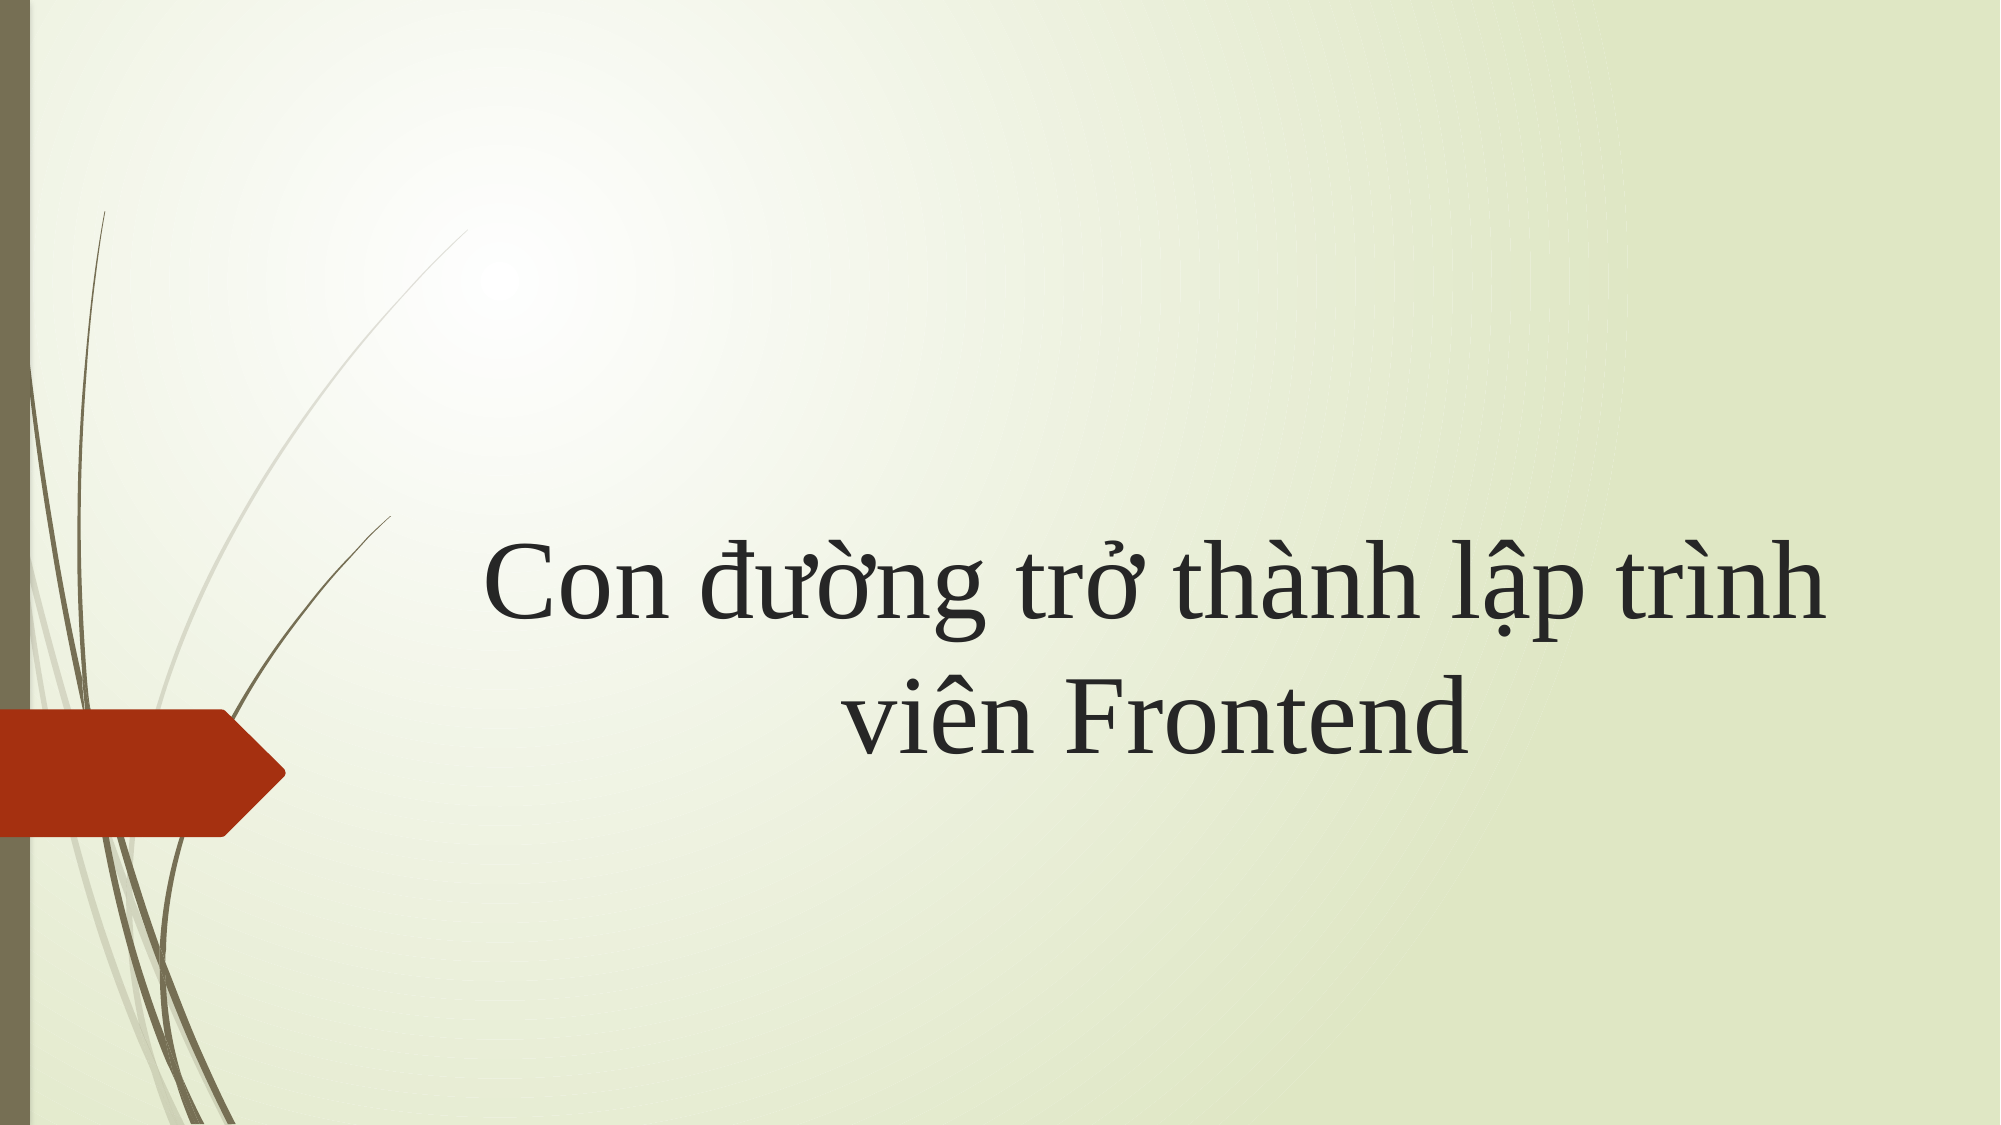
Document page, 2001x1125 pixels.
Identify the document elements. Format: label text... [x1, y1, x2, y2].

title Con đường trở thành lập trình viên Frontend [424, 412, 1888, 784]
